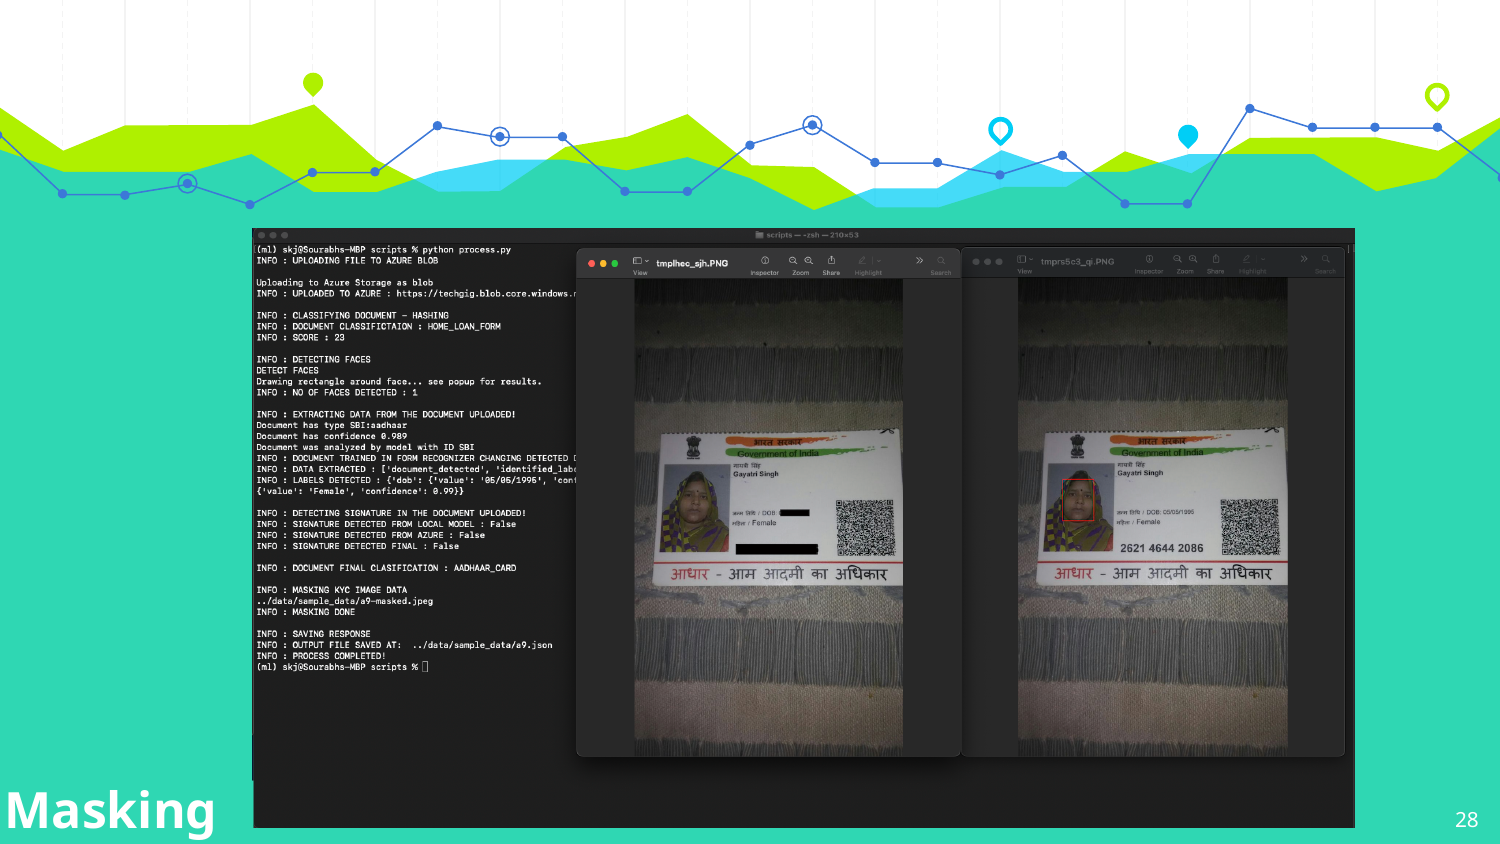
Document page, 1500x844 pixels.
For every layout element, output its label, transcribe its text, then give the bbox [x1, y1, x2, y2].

list Masking [0, 706, 331, 844]
slide_number 28 [1403, 791, 1494, 844]
picture [252, 228, 1355, 828]
